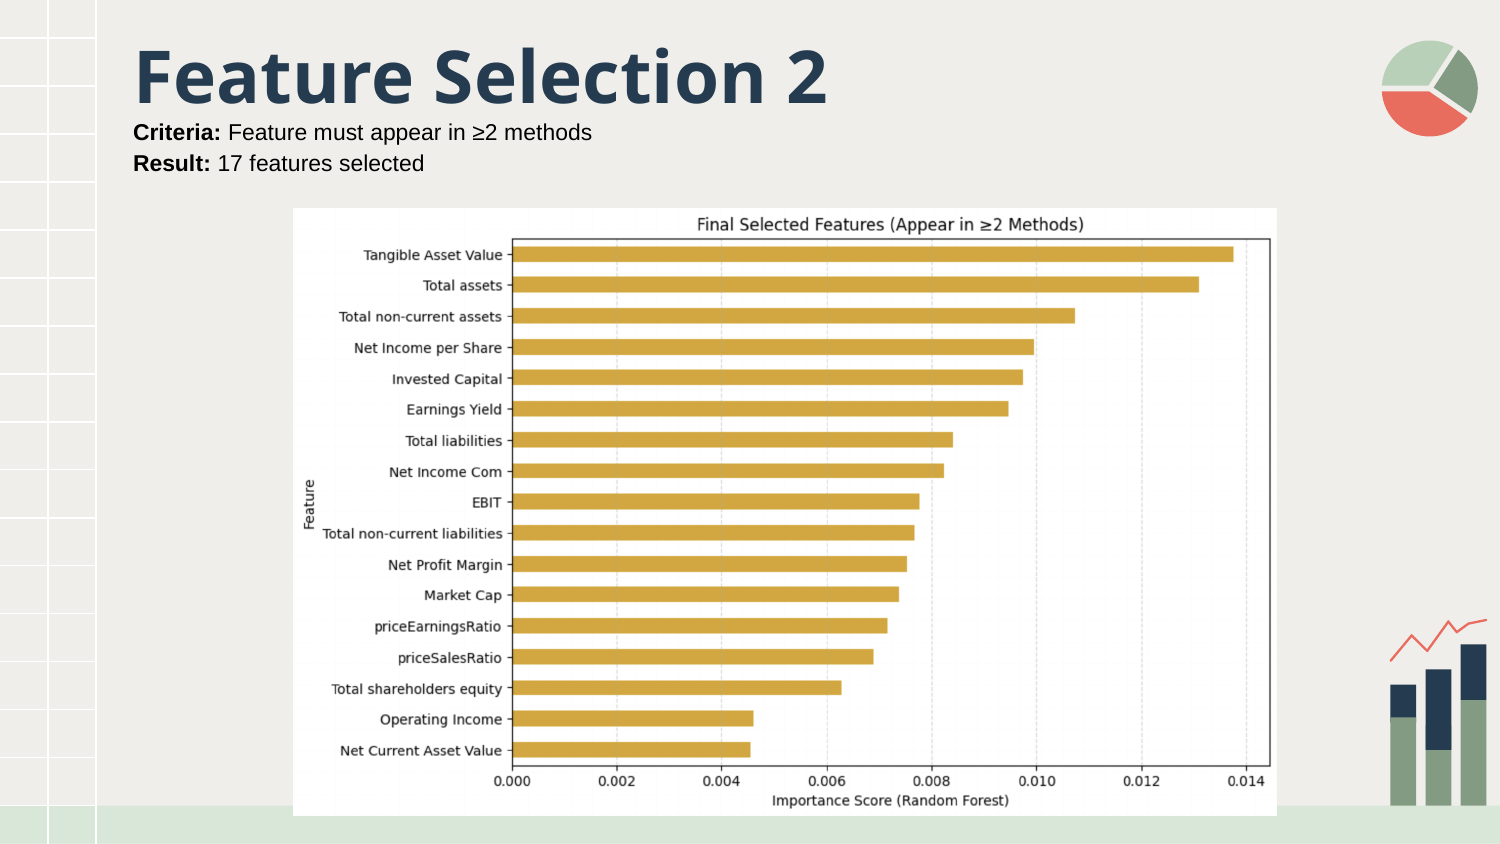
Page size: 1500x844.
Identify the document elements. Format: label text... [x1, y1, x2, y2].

picture [292, 208, 1277, 817]
subtitle Criteria: Feature must appear in ≥2 methods Result: 17 features selected [118, 98, 696, 603]
title Feature Selection 2 [118, 15, 1382, 110]
